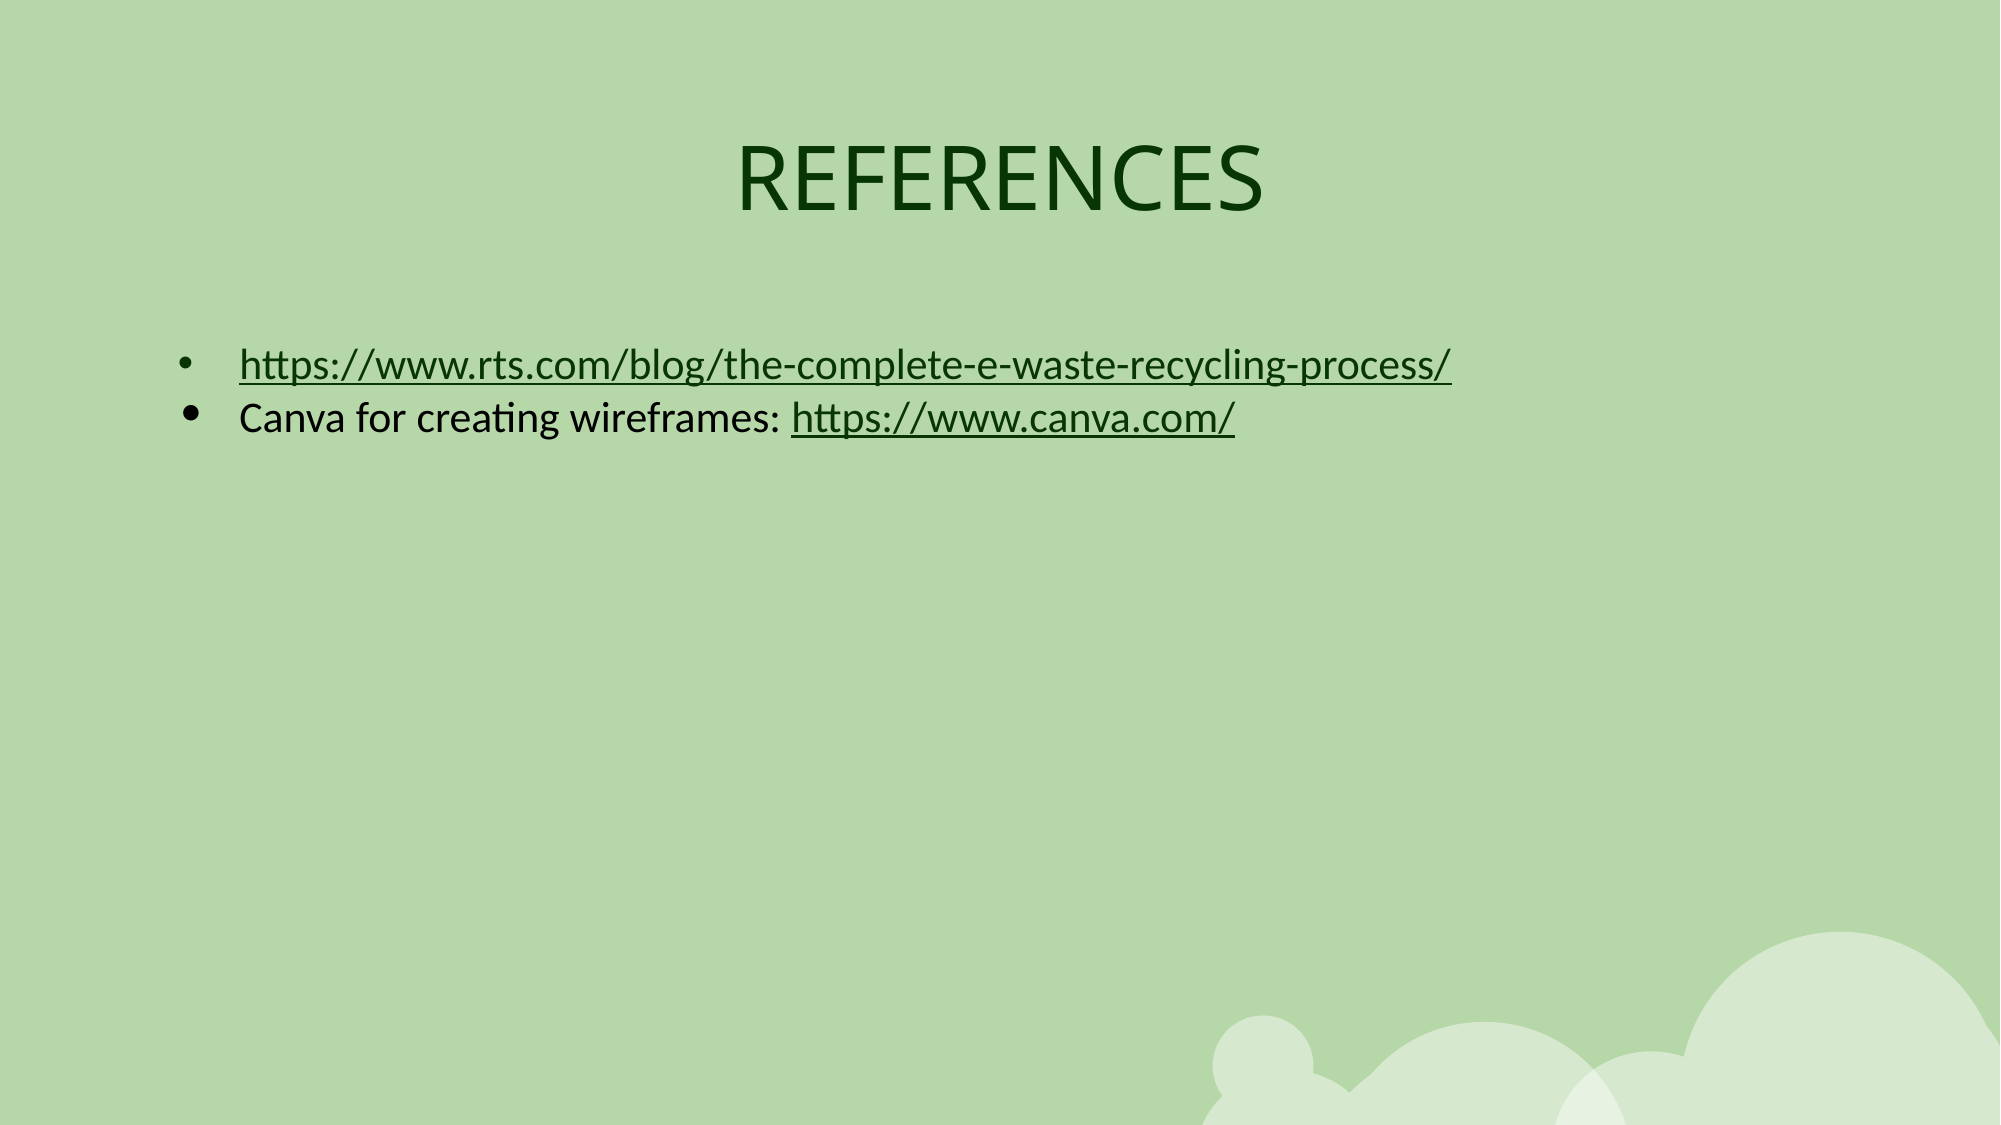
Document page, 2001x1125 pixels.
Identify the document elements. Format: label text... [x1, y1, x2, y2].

title REFERENCES [156, 100, 1843, 226]
text_box https://www.rts.com/blog/the-complete-e-waste-recycling-process/ Canva for creating wireframes: https://www.canva.com/ [156, 325, 1863, 451]
